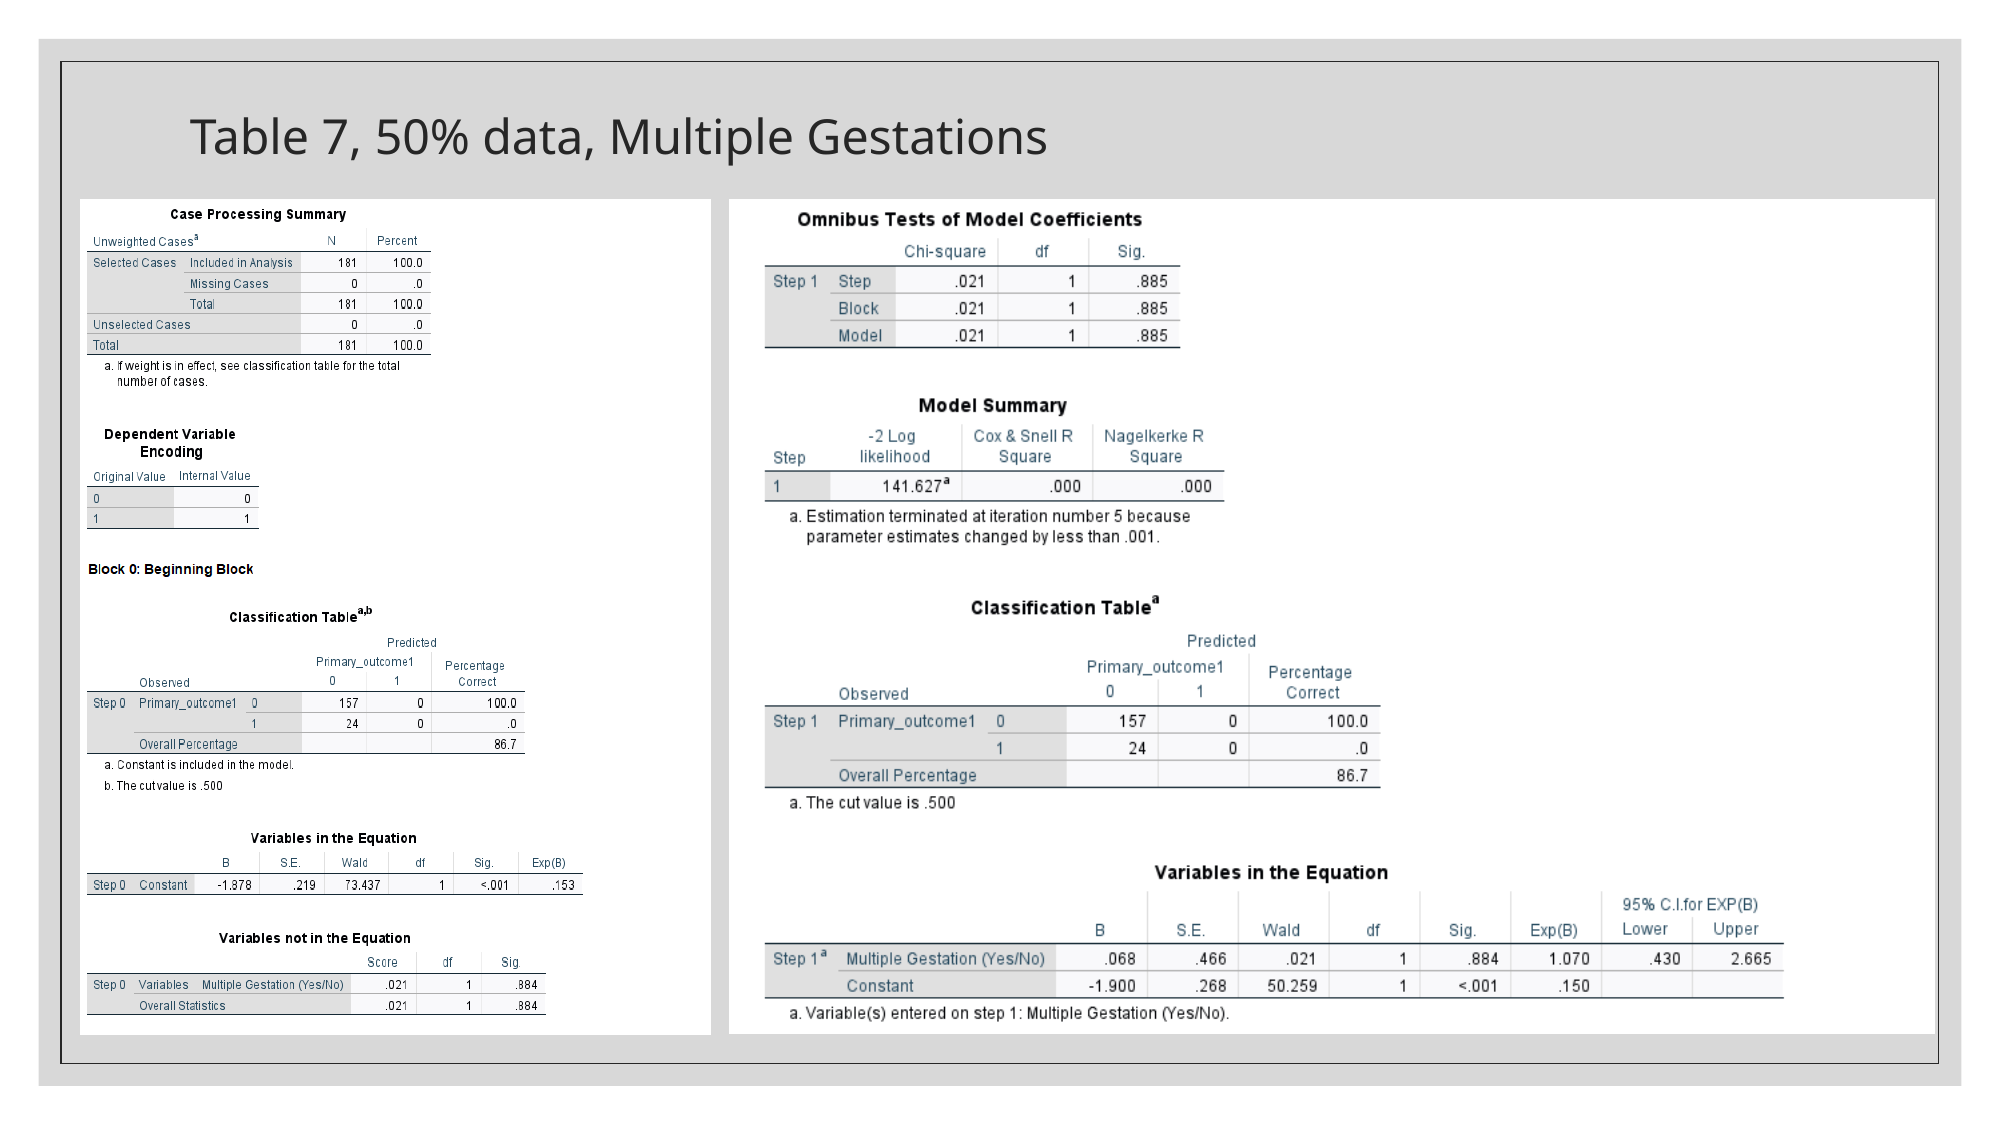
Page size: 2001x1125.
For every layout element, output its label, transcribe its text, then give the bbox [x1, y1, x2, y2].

title Table 7, 50% data, Multiple Gestations [174, 105, 1825, 173]
picture [729, 199, 1935, 1034]
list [80, 199, 711, 1035]
